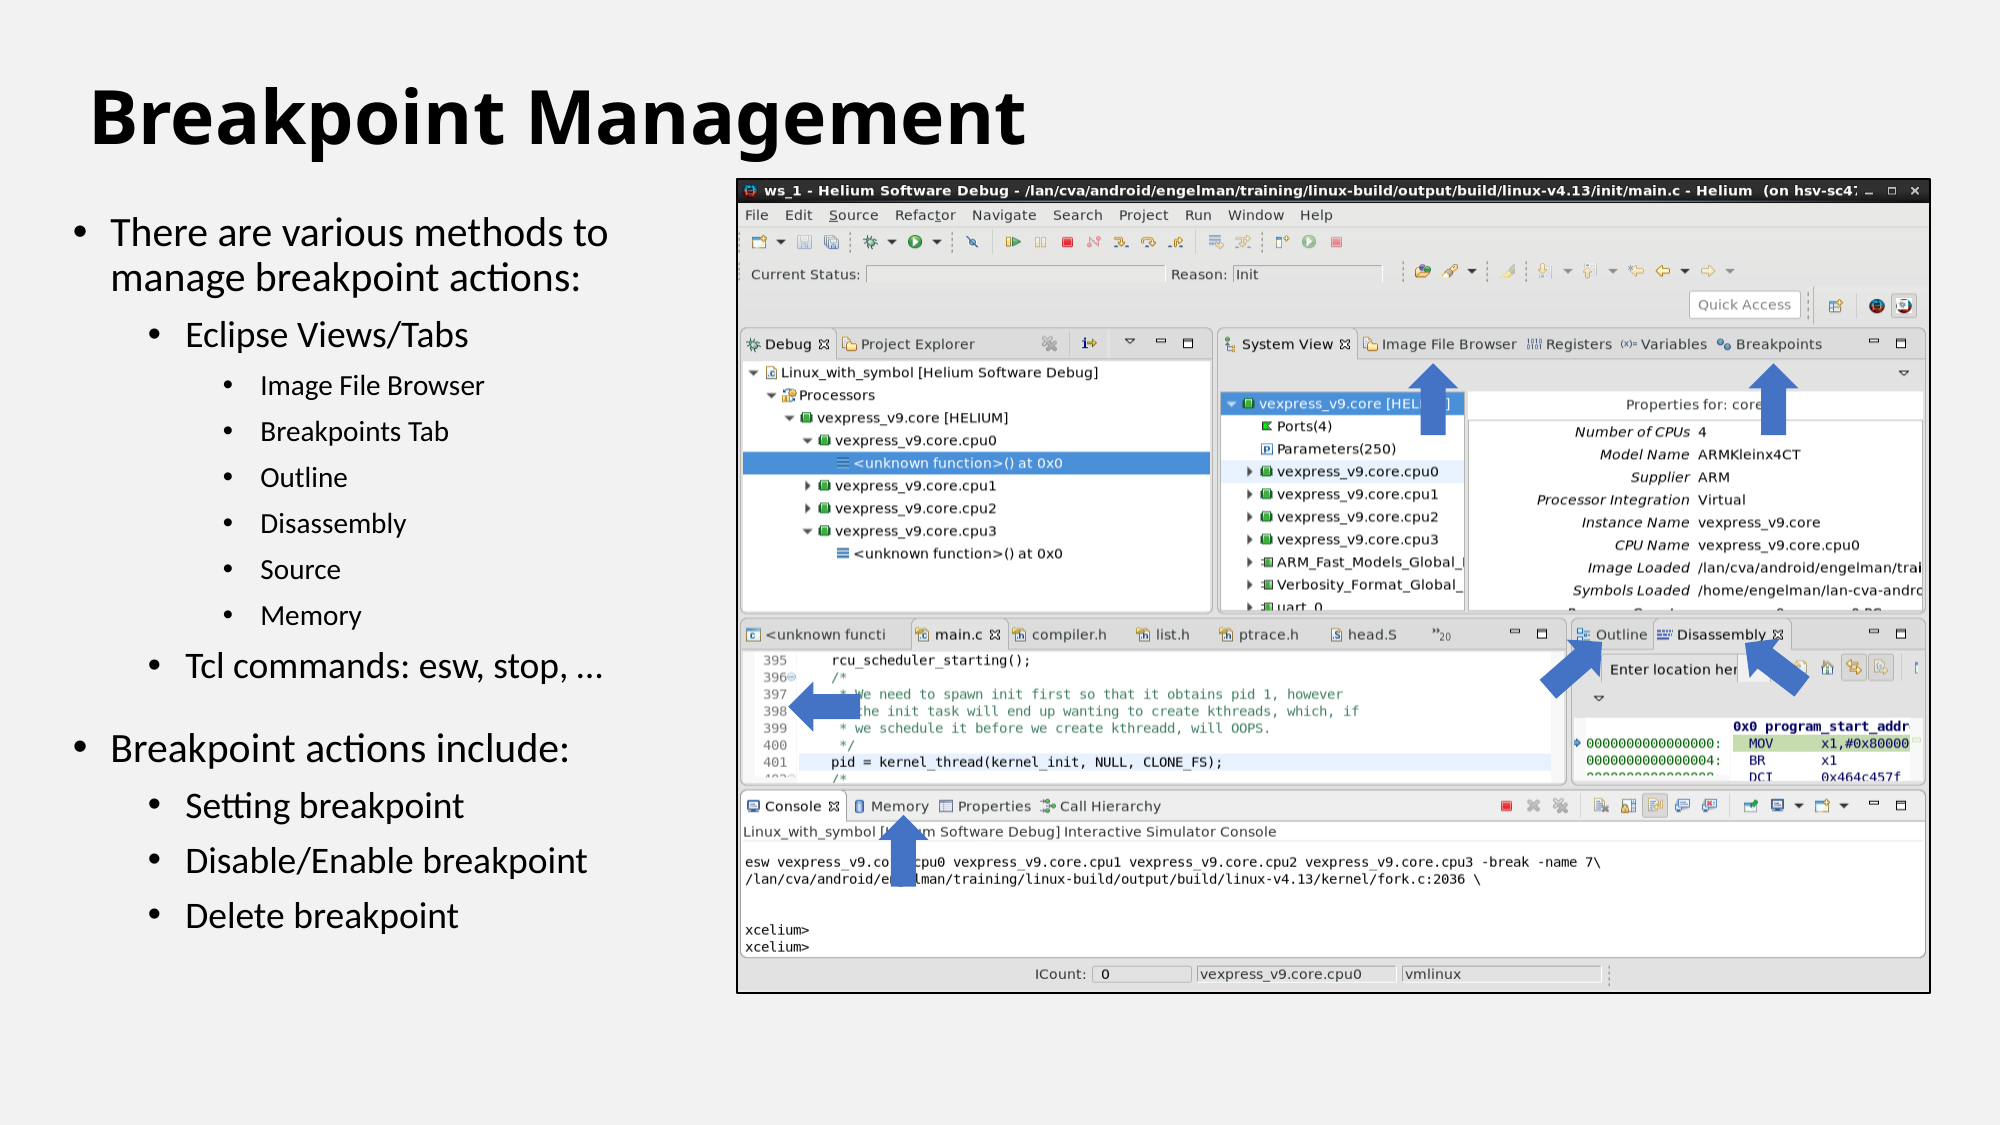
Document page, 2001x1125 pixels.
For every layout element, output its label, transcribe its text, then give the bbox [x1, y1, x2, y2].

picture [737, 179, 1929, 993]
list There are various methods to manage breakpoint actions: Eclipse Views/Tabs Image File Browser Breakpoints Tab Outline Disassembly Source Memory Tcl commands: esw, stop, … Breakpoint actions include: Setting breakpoint Disable/Enable breakpoint Delete breakpoint [57, 203, 754, 998]
title Breakpoint Management [73, 59, 1929, 180]
